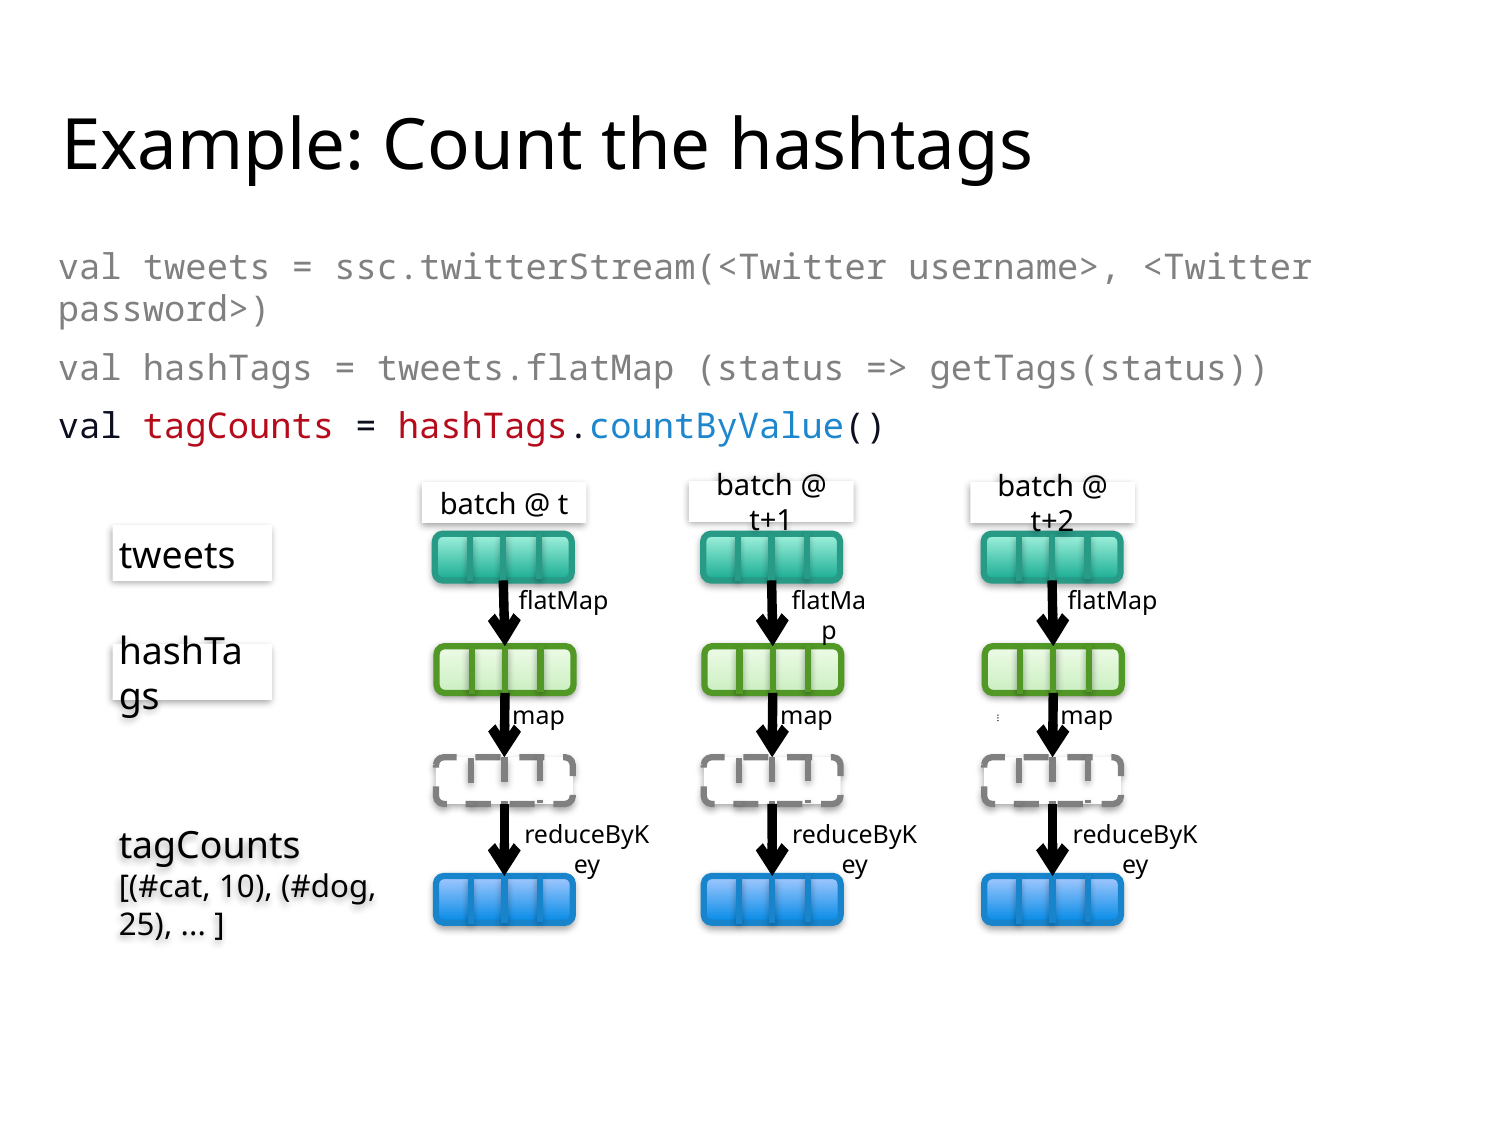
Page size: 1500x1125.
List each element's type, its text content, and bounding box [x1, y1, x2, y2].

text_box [702, 532, 841, 579]
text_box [434, 532, 572, 579]
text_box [980, 580, 1219, 924]
text_box batch @ t [421, 481, 587, 524]
text_box tweets [112, 524, 273, 582]
list val tweets = ssc.twitterStream(<Twitter username>, <Twitter password>) val hashTags = tweets.flatMap (status => getTags(status)) val tagCounts = hashTags.countByValue() [57, 243, 1436, 444]
text_box batch @ t+1 [688, 480, 854, 523]
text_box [703, 580, 939, 924]
text_box batch @ t+2 [970, 481, 1136, 524]
text_box hashTags [112, 643, 273, 701]
text_box tagCounts [(#cat, 10), (#dog, 25), ... ] [112, 830, 438, 932]
title Example: Count the hashtags [57, 76, 1436, 207]
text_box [983, 532, 1121, 578]
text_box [435, 580, 671, 924]
